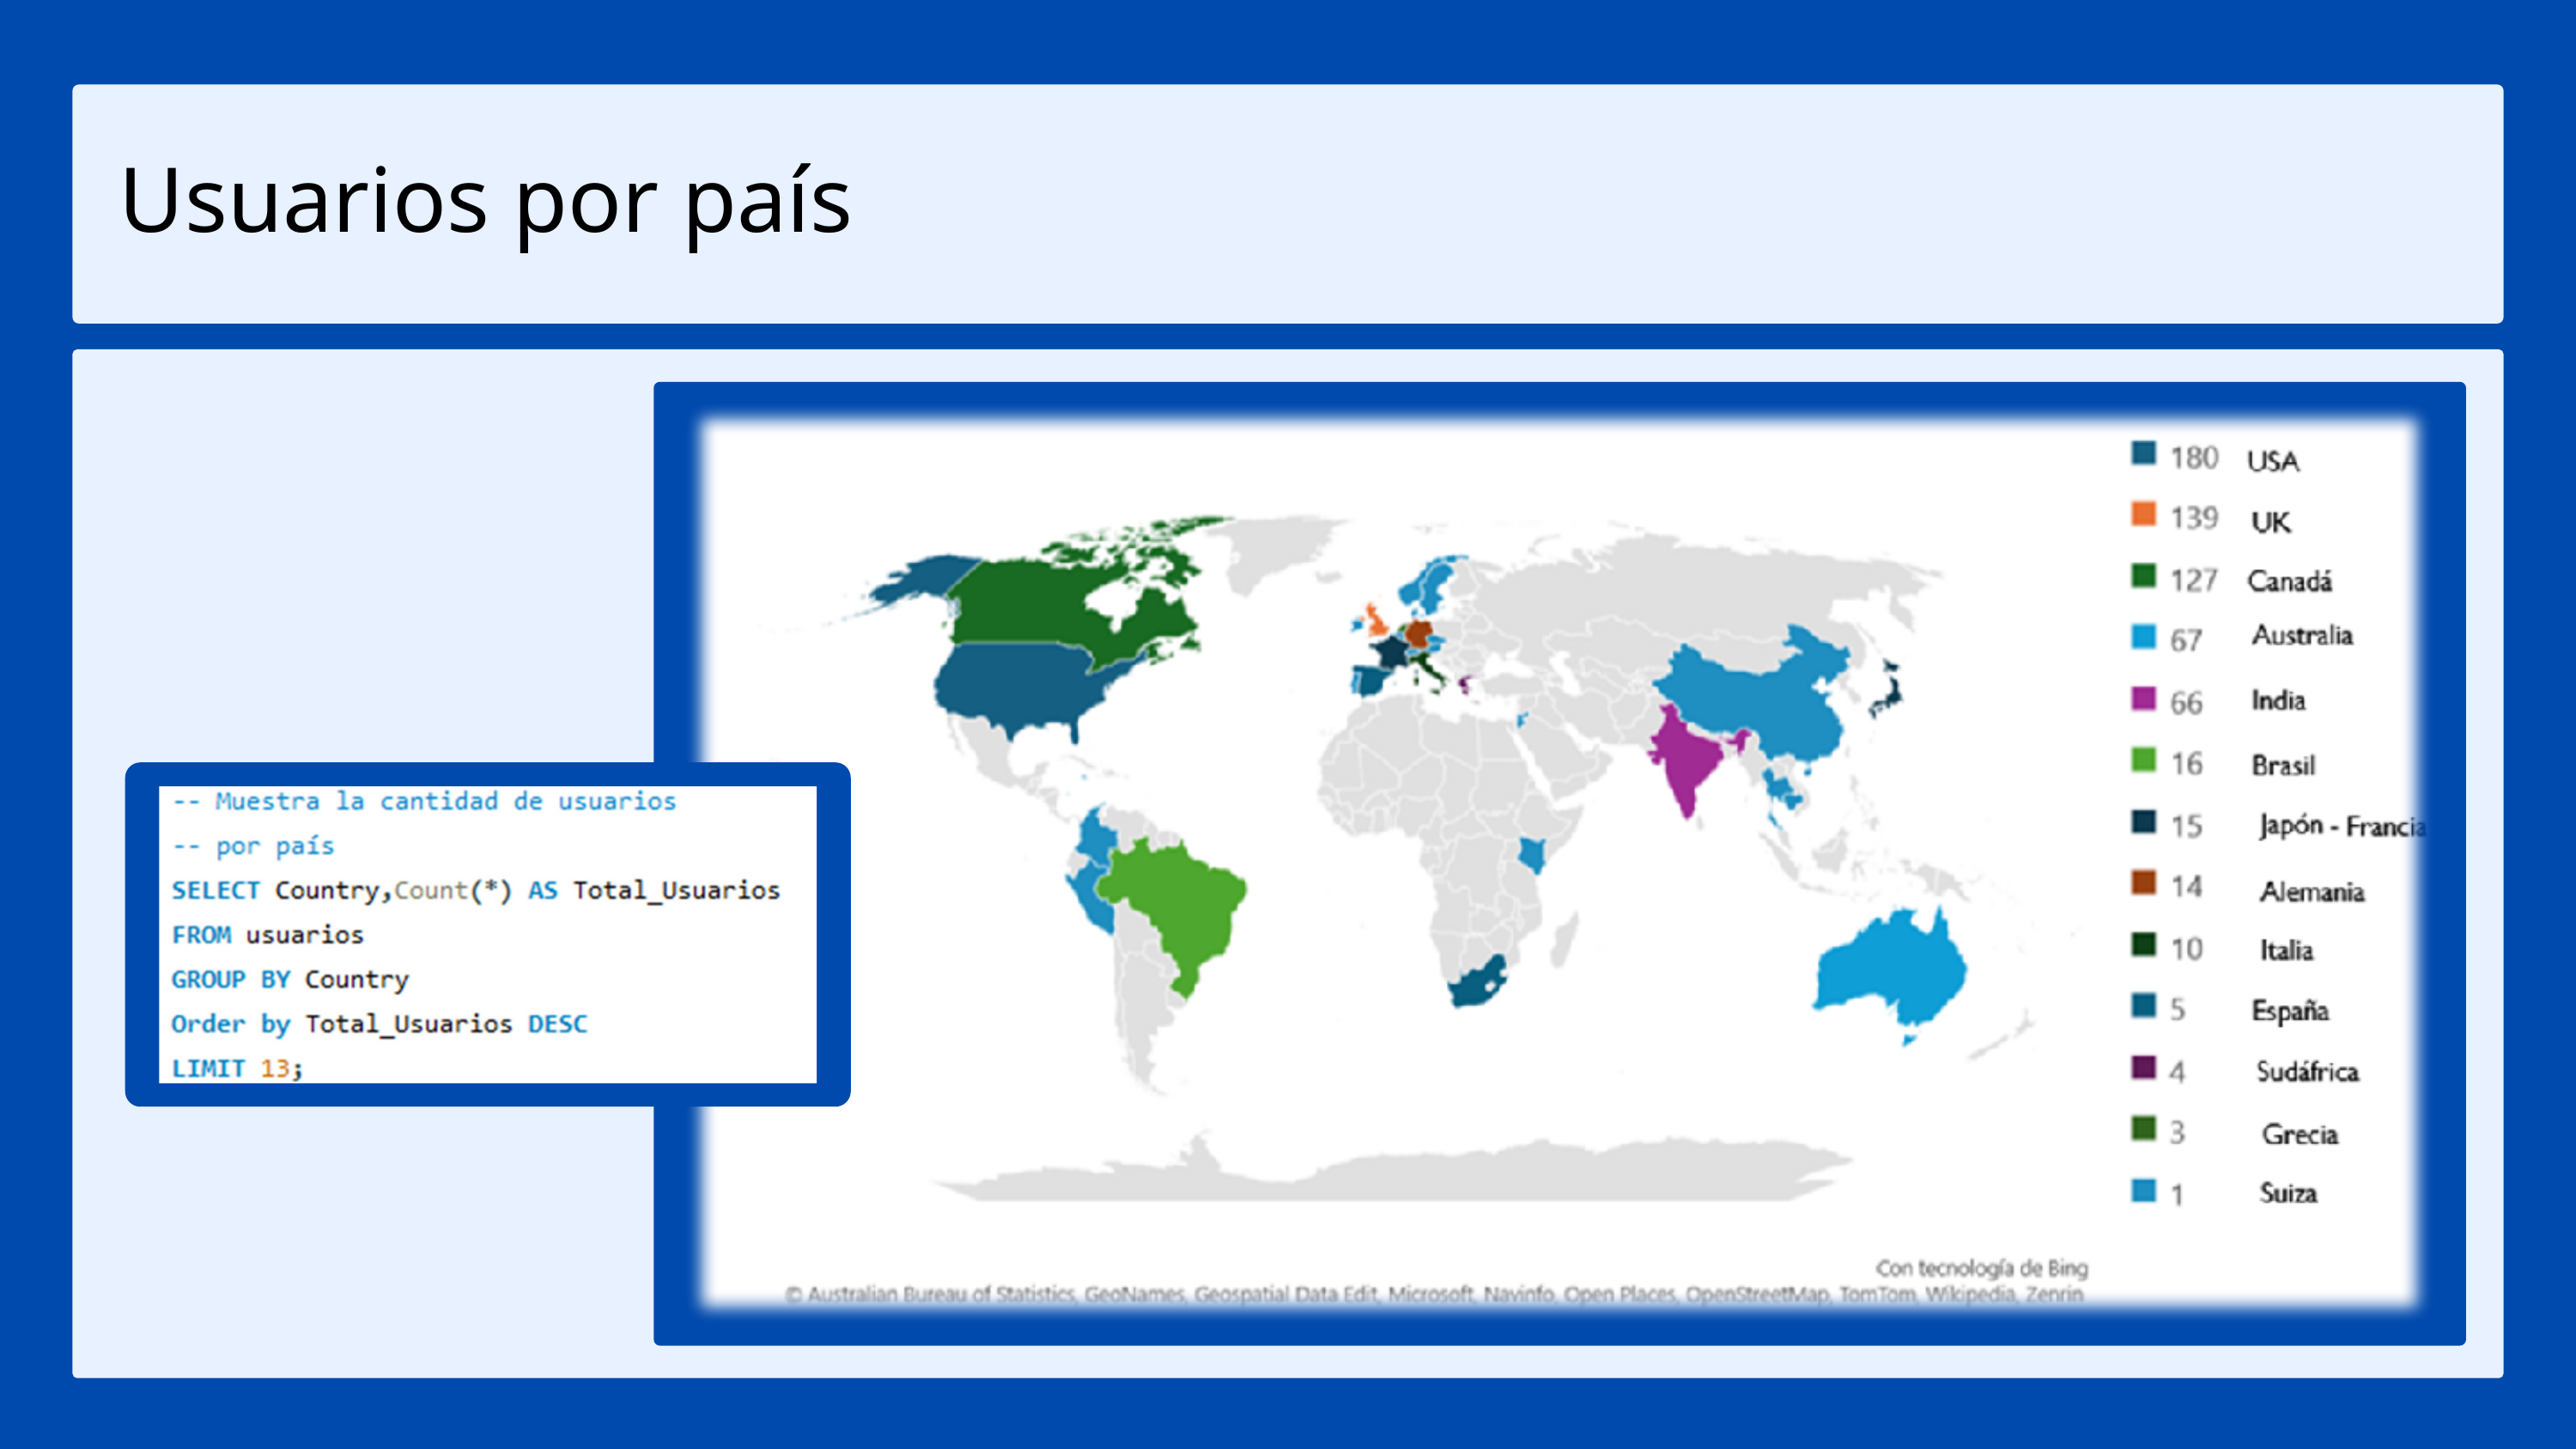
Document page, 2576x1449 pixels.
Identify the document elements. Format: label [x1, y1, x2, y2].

text_box [125, 761, 851, 1107]
text_box [72, 84, 2504, 324]
text_box [653, 381, 2467, 1346]
text_box [72, 349, 2504, 1379]
